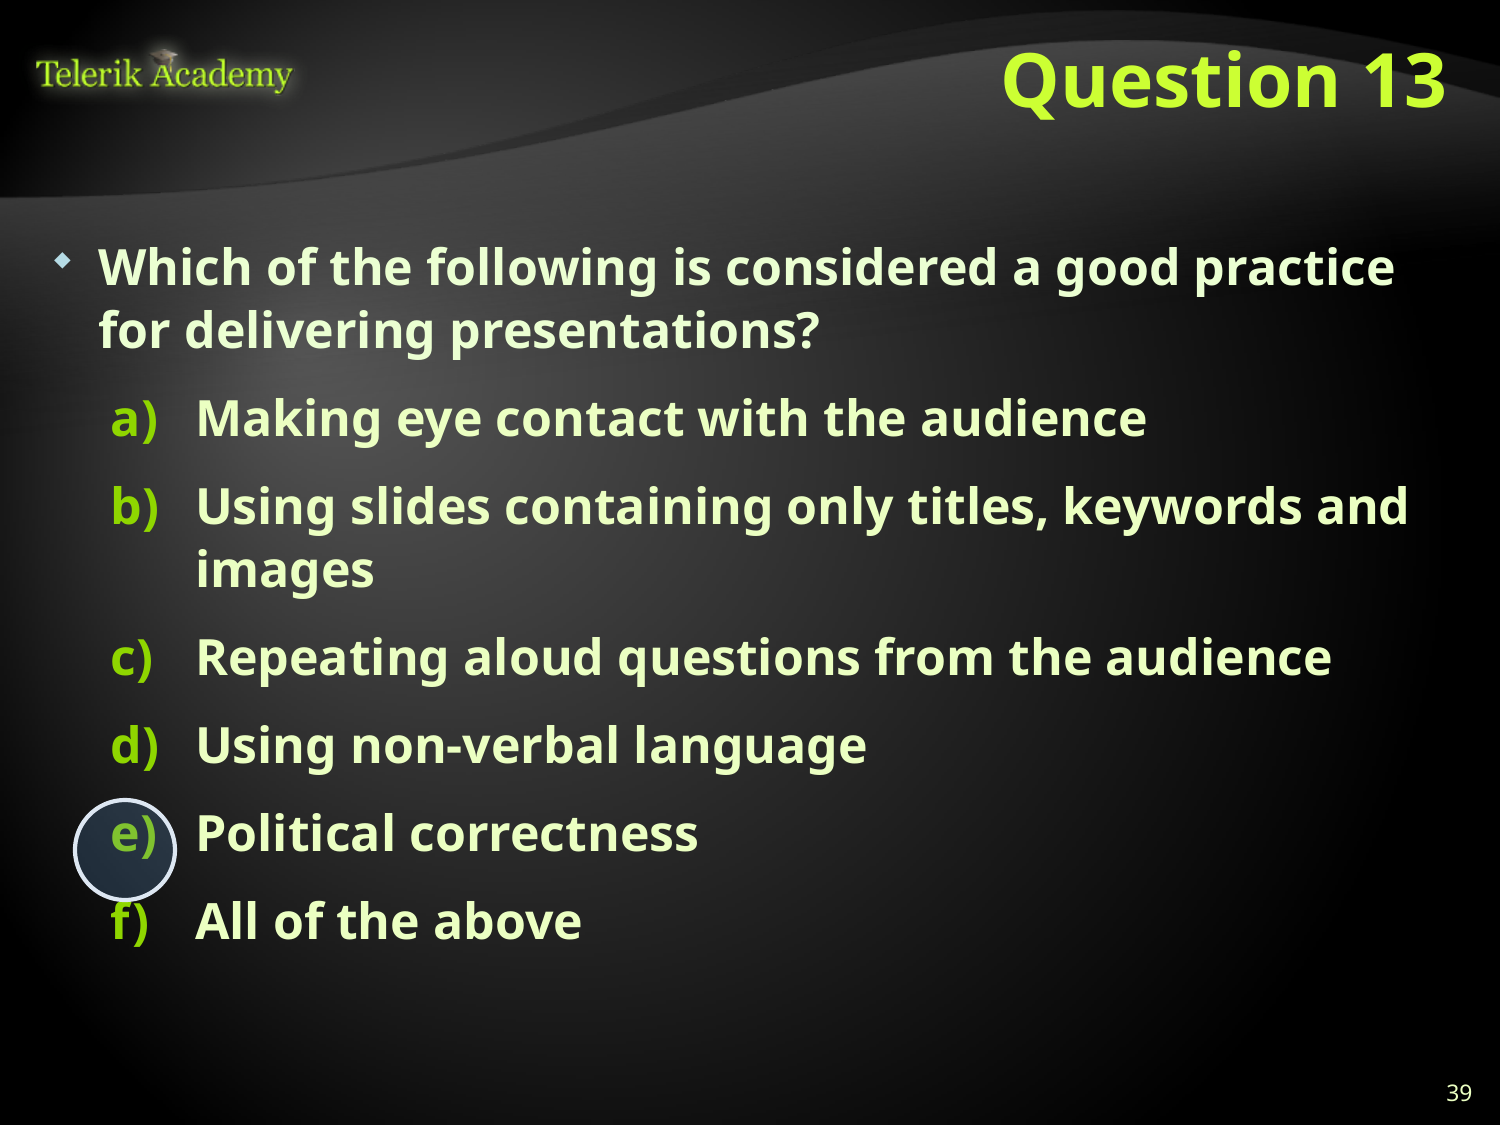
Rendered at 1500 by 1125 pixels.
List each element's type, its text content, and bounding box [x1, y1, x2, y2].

slide_number 39 [1412, 1074, 1488, 1113]
title Question 13 [300, 12, 1463, 150]
text_box [72, 797, 178, 903]
picture [0, 0, 1500, 1125]
list Which of the following is considered a good practice for delivering presentations? Making eye contact with the audience Using slides containing only titles, keywords and images Repeating aloud questions from the audience Using non-verbal language Political correctness All of the above [37, 224, 1463, 1125]
